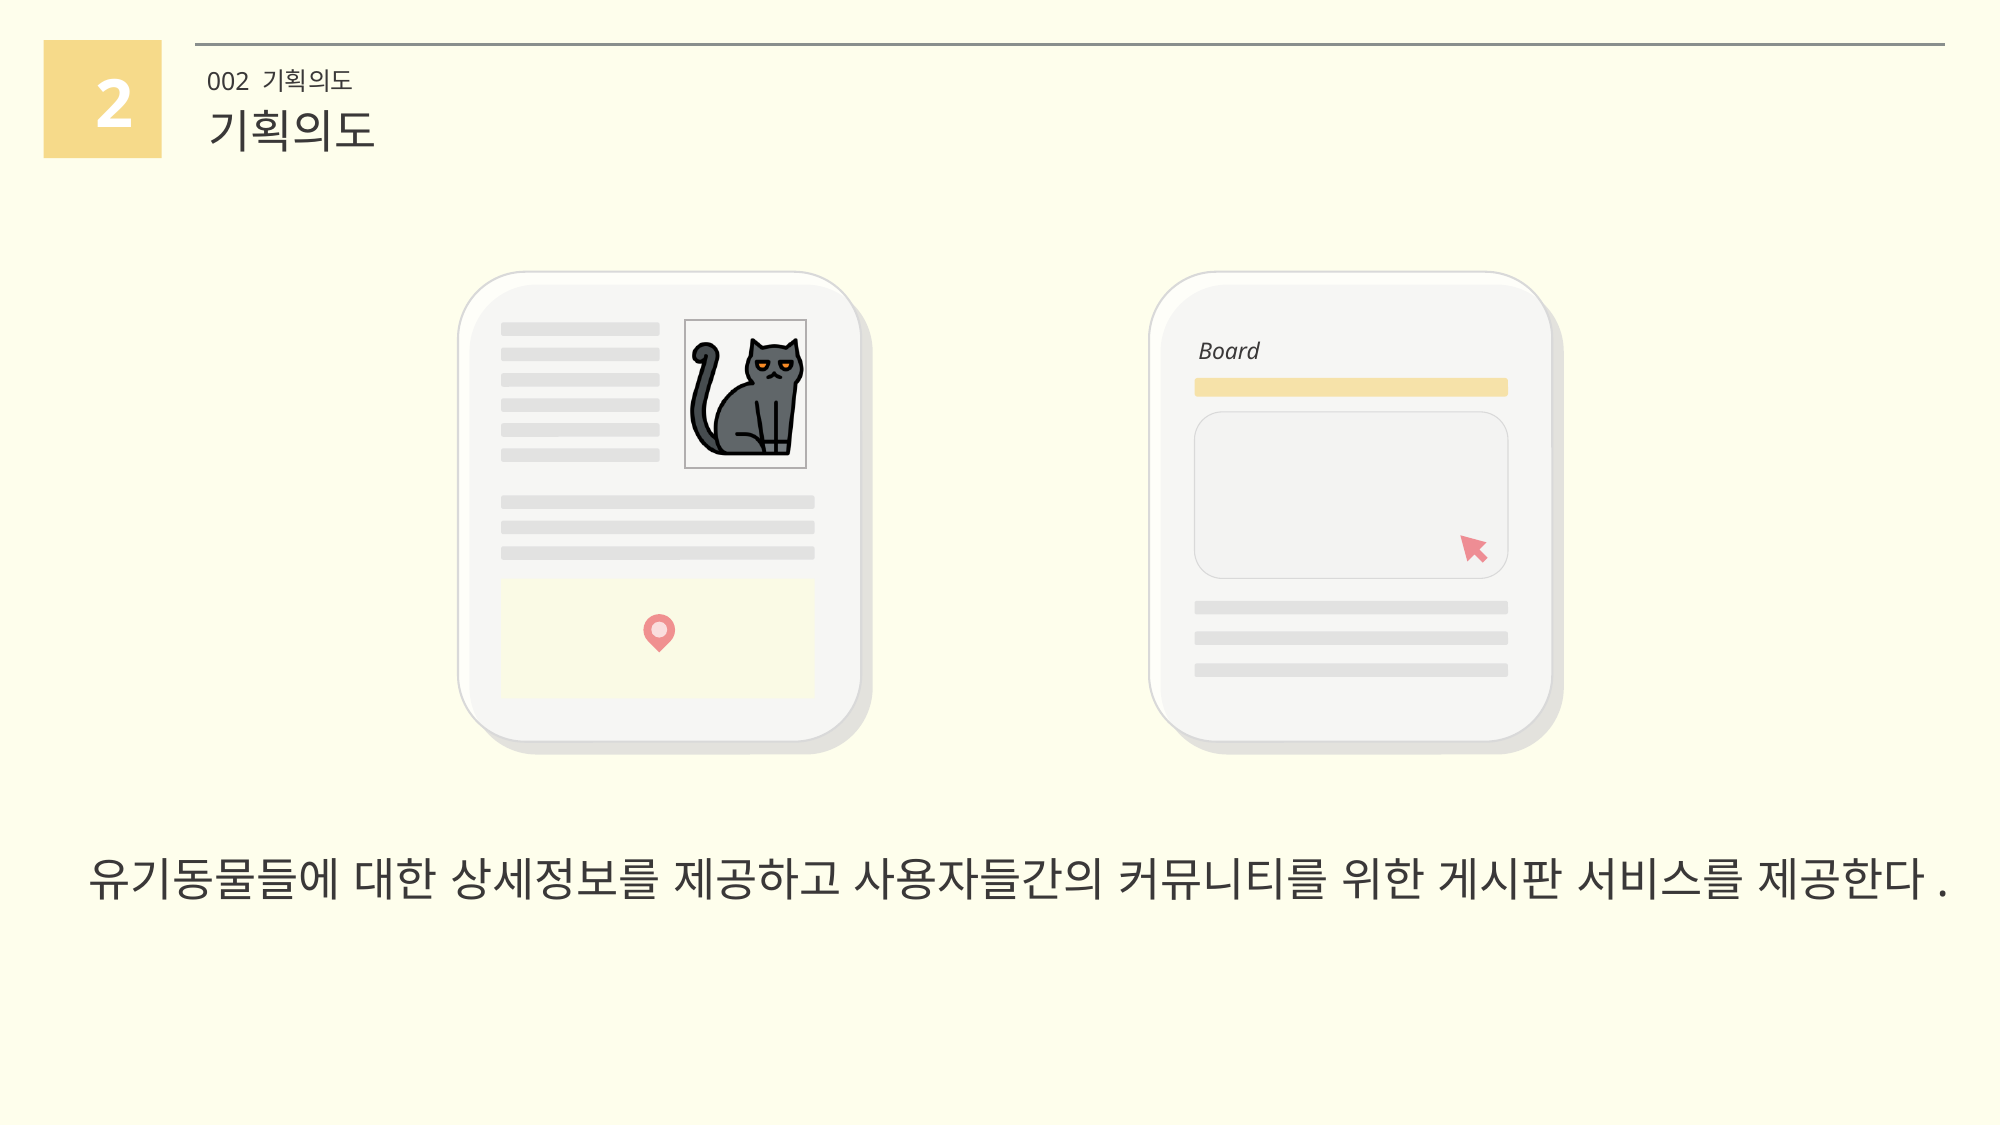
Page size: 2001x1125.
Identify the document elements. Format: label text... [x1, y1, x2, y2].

text_box 2 [80, 52, 123, 148]
text_box [42, 39, 163, 159]
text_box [1149, 271, 1564, 755]
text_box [457, 271, 873, 755]
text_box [194, 57, 390, 167]
text_box 유기동물들에 대한 상세정보를 제공하고 사용자들간의 커뮤니티를 위한 게시판 서비스를 제공한다. [50, 843, 1964, 913]
